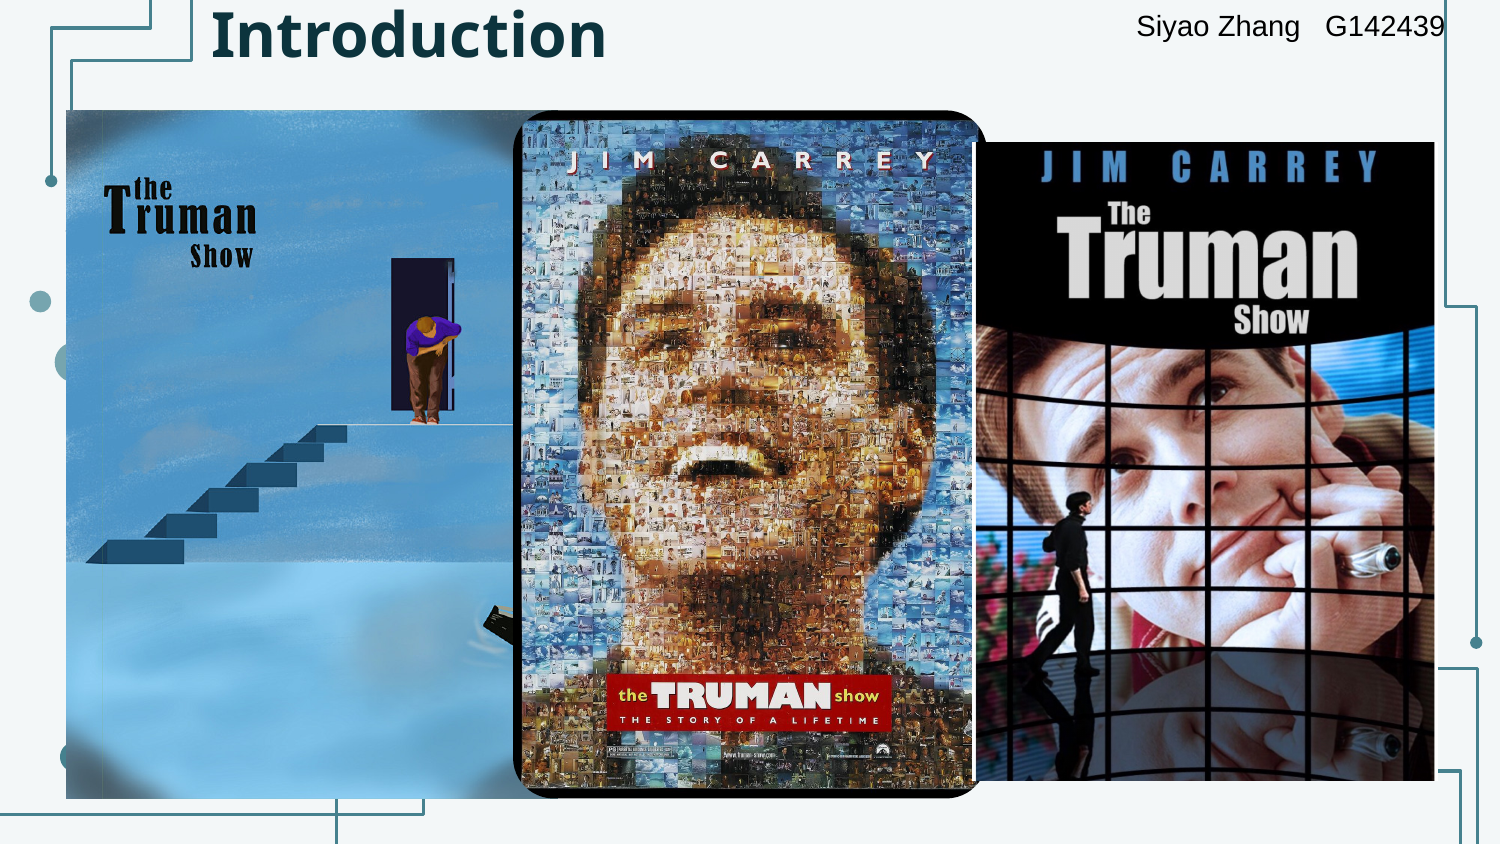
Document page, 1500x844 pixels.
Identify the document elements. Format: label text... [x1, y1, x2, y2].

title Introduction [196, 0, 1460, 74]
text_box Siyao Zhang G142439 [1121, 0, 1461, 50]
picture [65, 110, 1438, 799]
